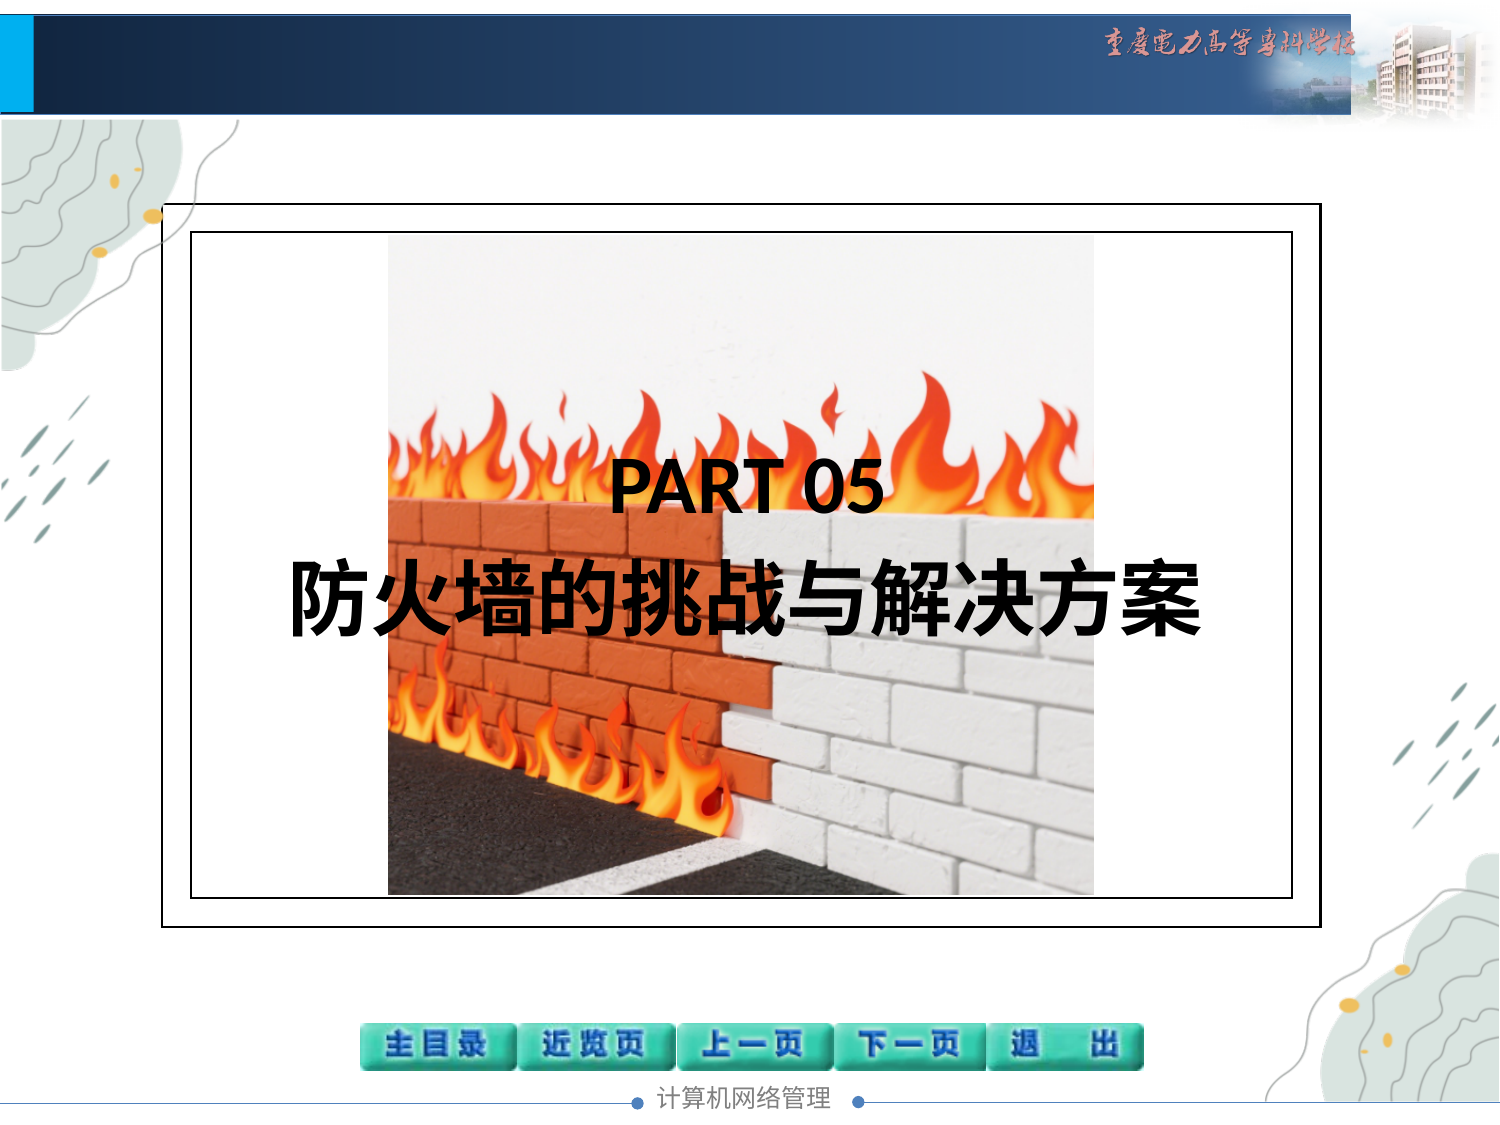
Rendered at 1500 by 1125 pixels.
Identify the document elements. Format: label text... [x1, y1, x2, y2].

text_box 在IIS中创建FTP站点，设置用户名及密码 (用户名为姓名首字母)，禁止匿名访问。 [1351, 52, 1447, 82]
picture [677, 1023, 1144, 1071]
text_box 防火墙的挑战与解决方案 [1094, 539, 1218, 654]
picture [360, 1023, 676, 1071]
text_box [247, 203, 1322, 660]
picture [1256, 660, 1500, 1102]
text_box 防火墙的挑战与解决方案 [272, 539, 388, 654]
text_box 防火墙的工作原理 [1351, 56, 1441, 78]
text_box [161, 566, 1256, 928]
text_box [190, 231, 1293, 899]
text_box 在多防火墙环境中，根据业务需 求和安全等级对网络流量进行分 段和隔离，可以减少防火墙之间 的负载压力，同时提高整体安全 性和性能。 [1351, 49, 1451, 85]
picture [1084, 15, 1374, 86]
picture [388, 235, 1094, 895]
picture [0, 119, 247, 566]
